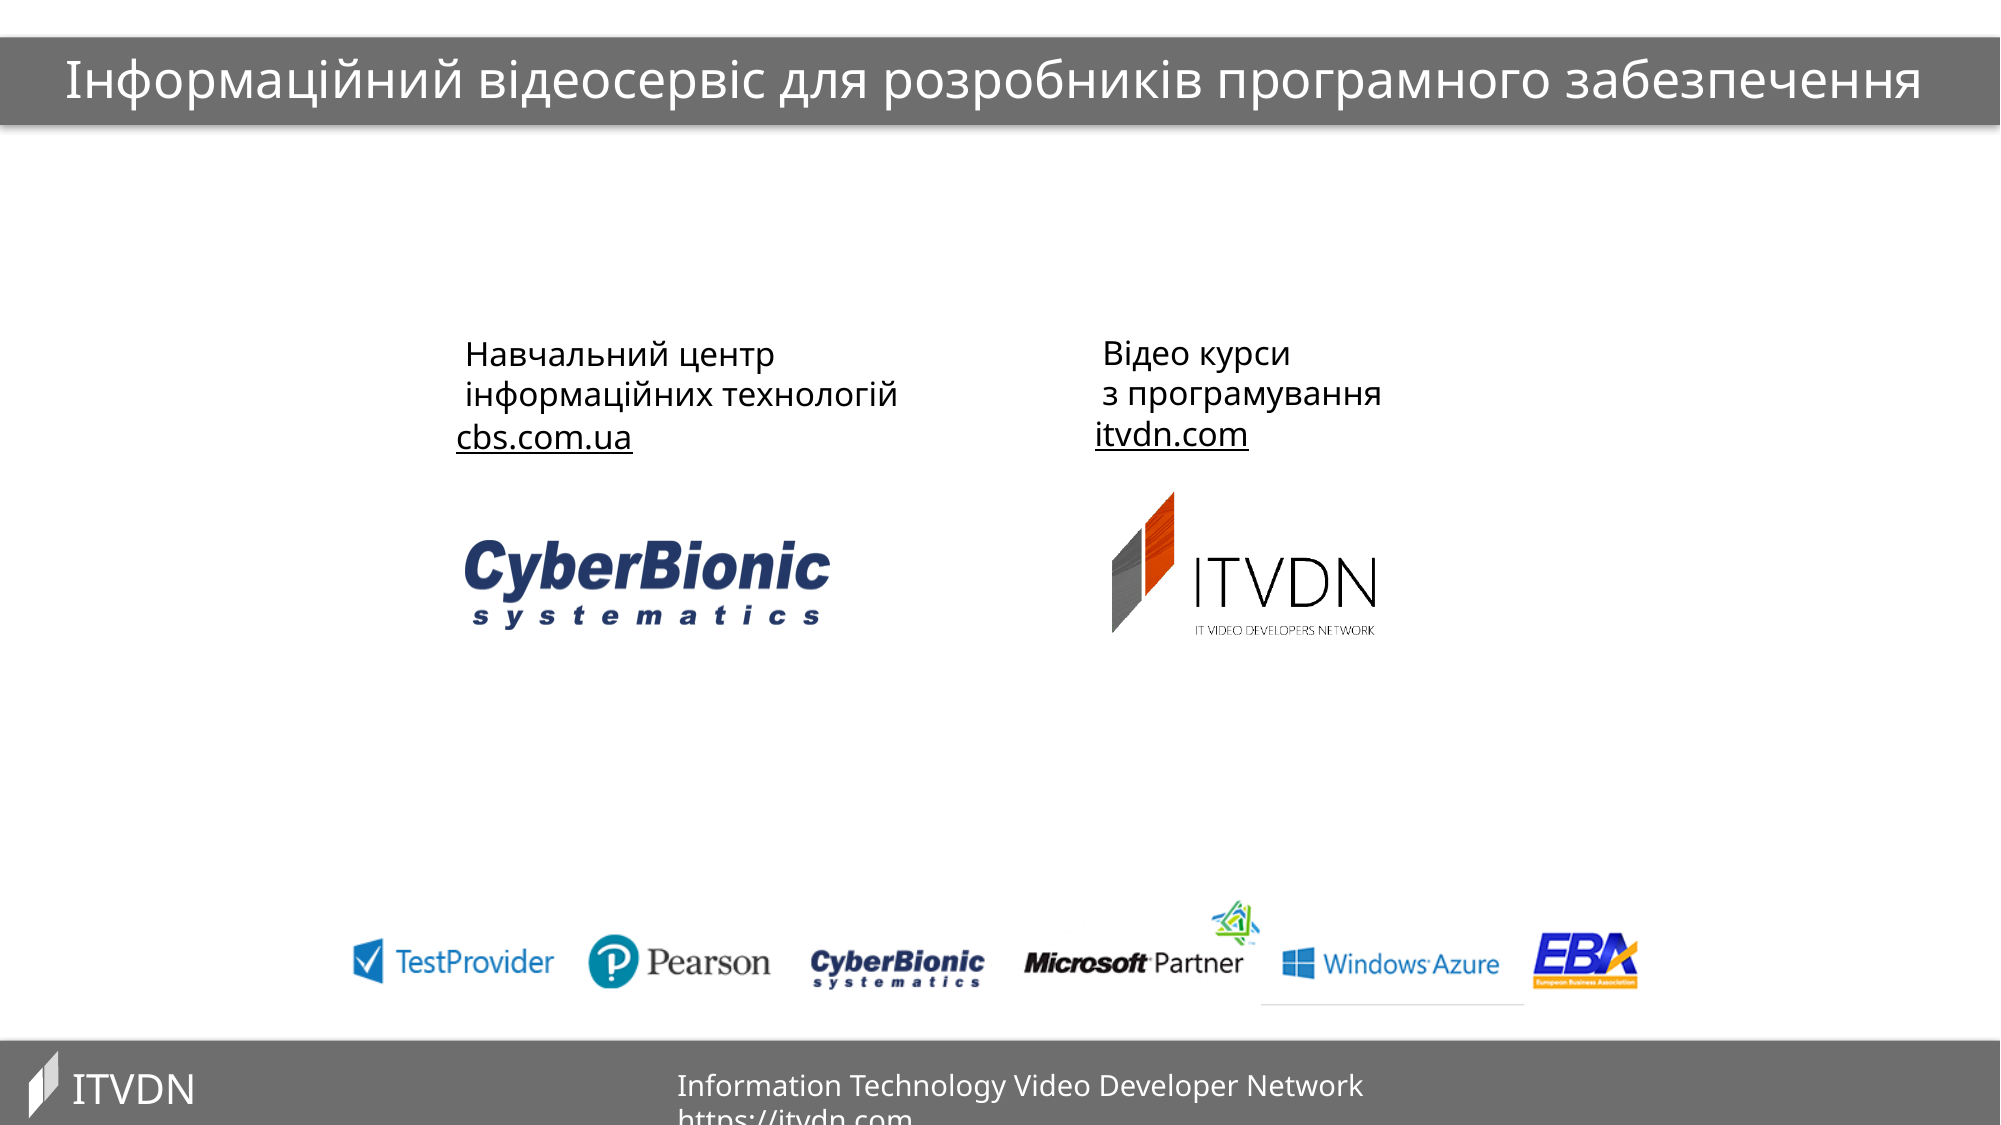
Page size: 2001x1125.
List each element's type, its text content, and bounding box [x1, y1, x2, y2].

text_box cbs.com.ua [441, 408, 657, 469]
picture [348, 895, 1652, 1023]
text_box Information Technology Video Developer Network https://itvdn.com [662, 1059, 1963, 1125]
text_box [0, 1037, 2000, 1125]
picture [1112, 491, 1376, 635]
picture [464, 540, 831, 631]
text_box Інформаційний відеосервіс для розробників програмного забезпечення [12, 31, 1981, 125]
text_box itvdn.com [1079, 405, 1273, 466]
text_box Відео курси з програмування [1087, 324, 1663, 420]
text_box [0, 34, 2000, 128]
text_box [28, 1050, 59, 1119]
text_box Навчальний центр інформаційних технологій [450, 325, 1025, 421]
text_box ITVDN [63, 1055, 212, 1120]
